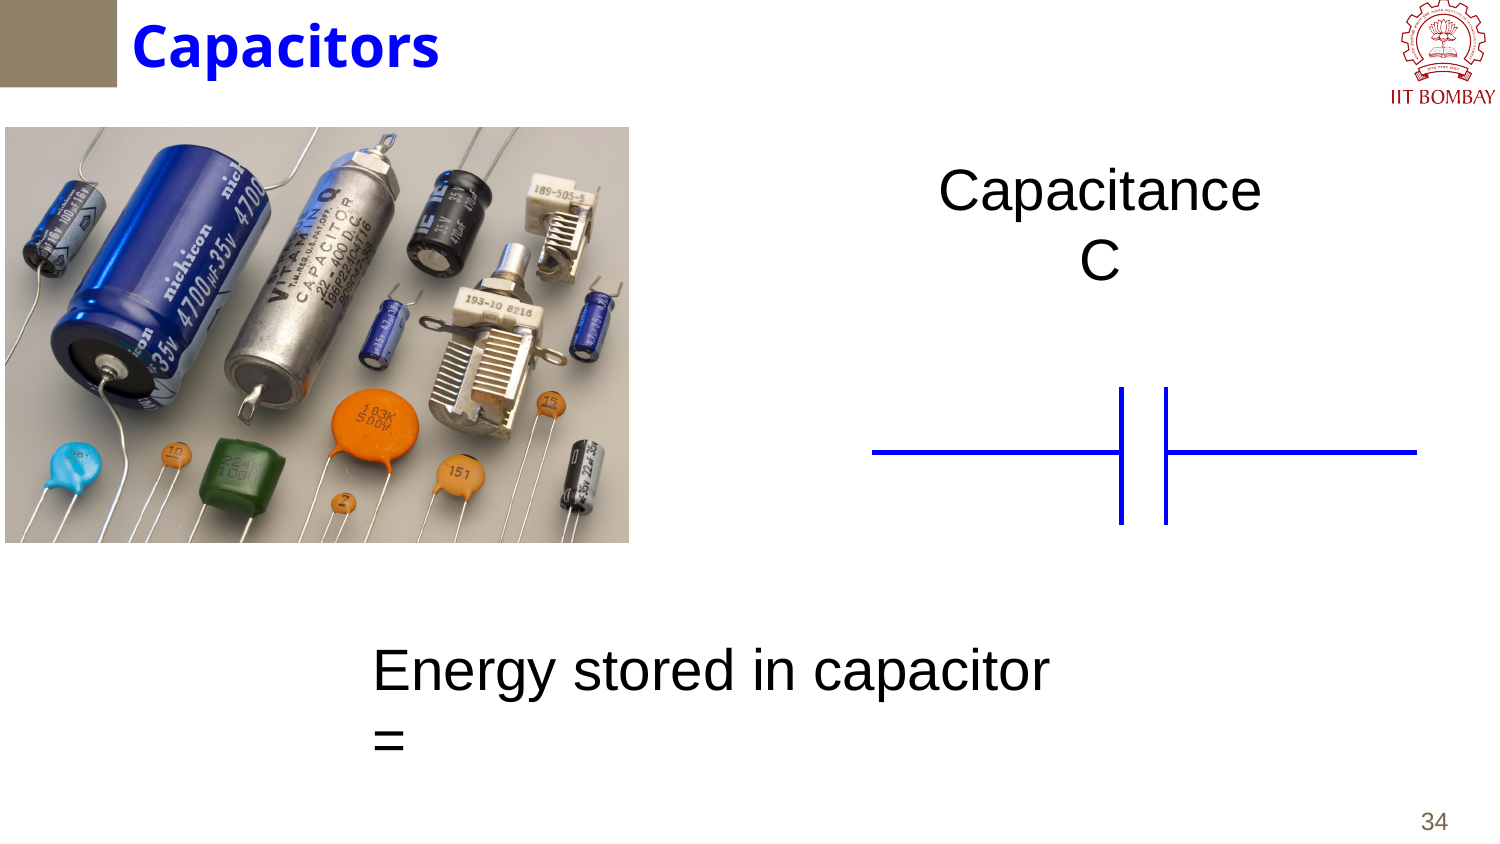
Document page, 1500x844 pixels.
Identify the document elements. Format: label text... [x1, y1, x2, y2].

text_box Capacitors [118, 1, 1356, 87]
picture [1390, 0, 1496, 104]
text_box [802, 583, 833, 689]
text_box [871, 387, 1418, 525]
text_box [0, 0, 118, 88]
text_box 34 [1406, 798, 1500, 843]
picture [4, 126, 629, 543]
